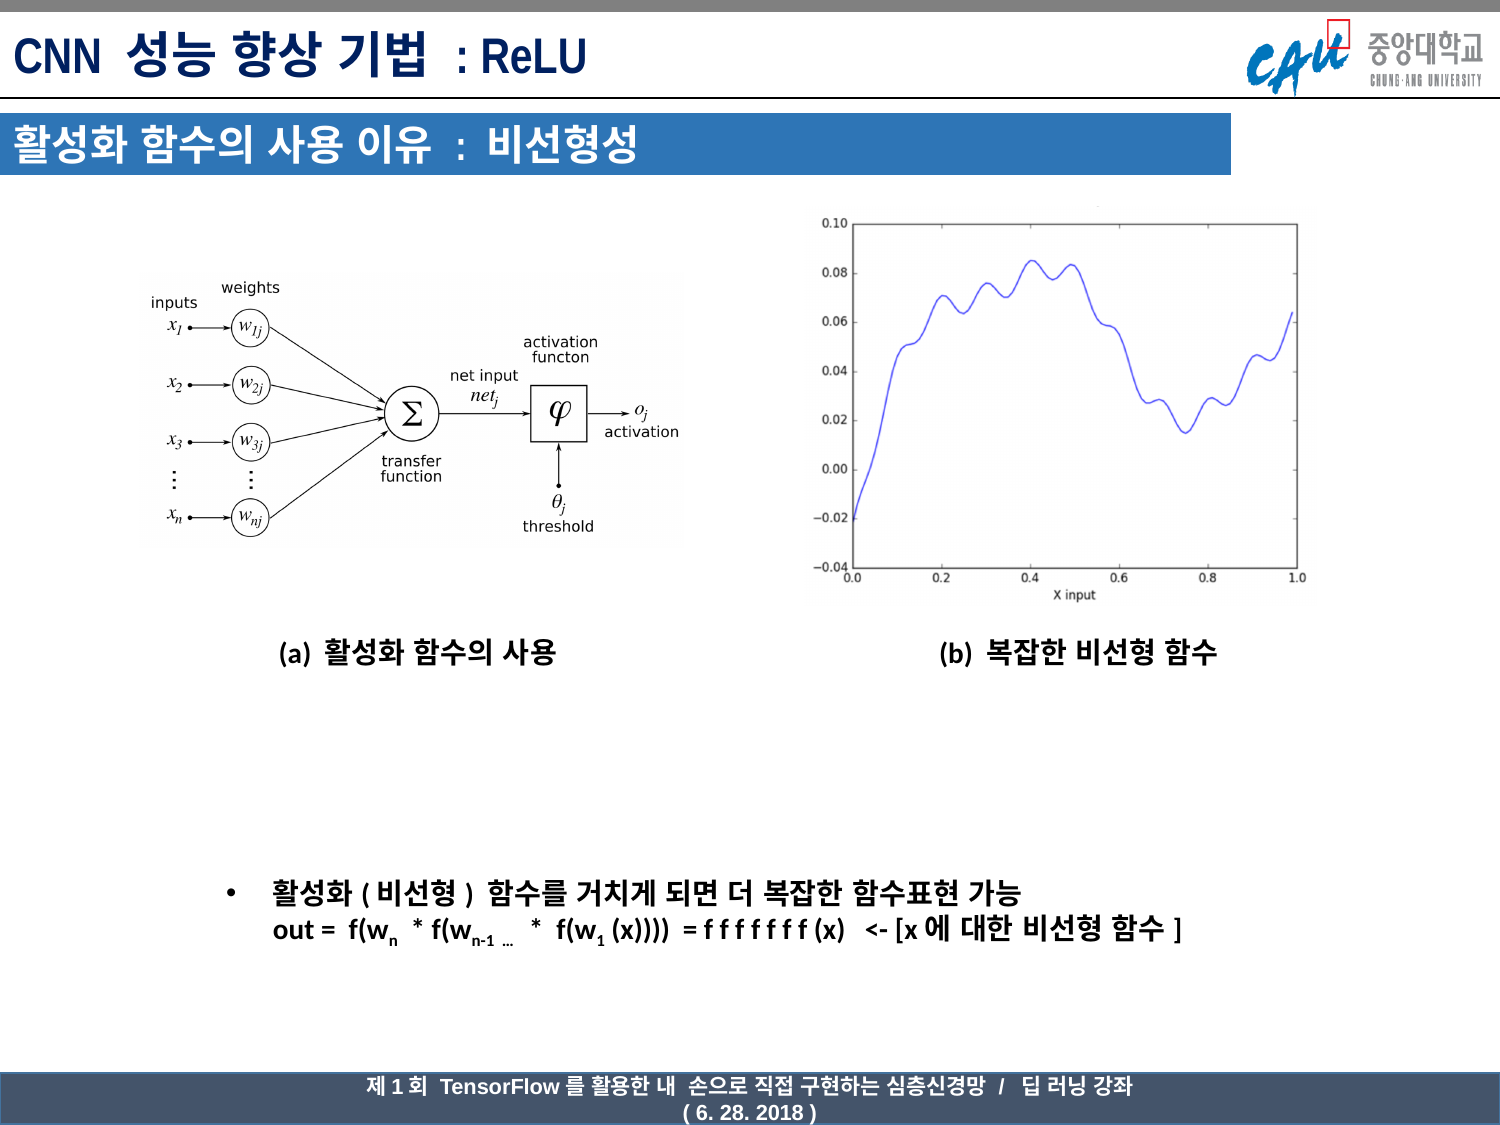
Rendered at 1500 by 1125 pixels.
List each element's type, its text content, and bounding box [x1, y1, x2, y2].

text_box (a) 활성화 함수의 사용 [264, 626, 573, 677]
text_box CNN 성능 향상 기법 : ReLU [0, 4, 1173, 103]
text_box (b) 복잡한 비선형 함수 [924, 626, 1234, 677]
picture [1227, 5, 1500, 110]
picture [804, 206, 1317, 606]
text_box 활성화(비선형) 함수를 거치게 되면 더 복잡한 함수표현 가능 out = f(wn * f(wn-1 … * f(w1 (x)))) = f f f f f f f (x) <- [x에 대한 비선형 함수] [211, 867, 1198, 1028]
picture [139, 272, 684, 548]
text_box 활성화 함수의 사용 이유 : 비선형성 [0, 113, 1231, 175]
